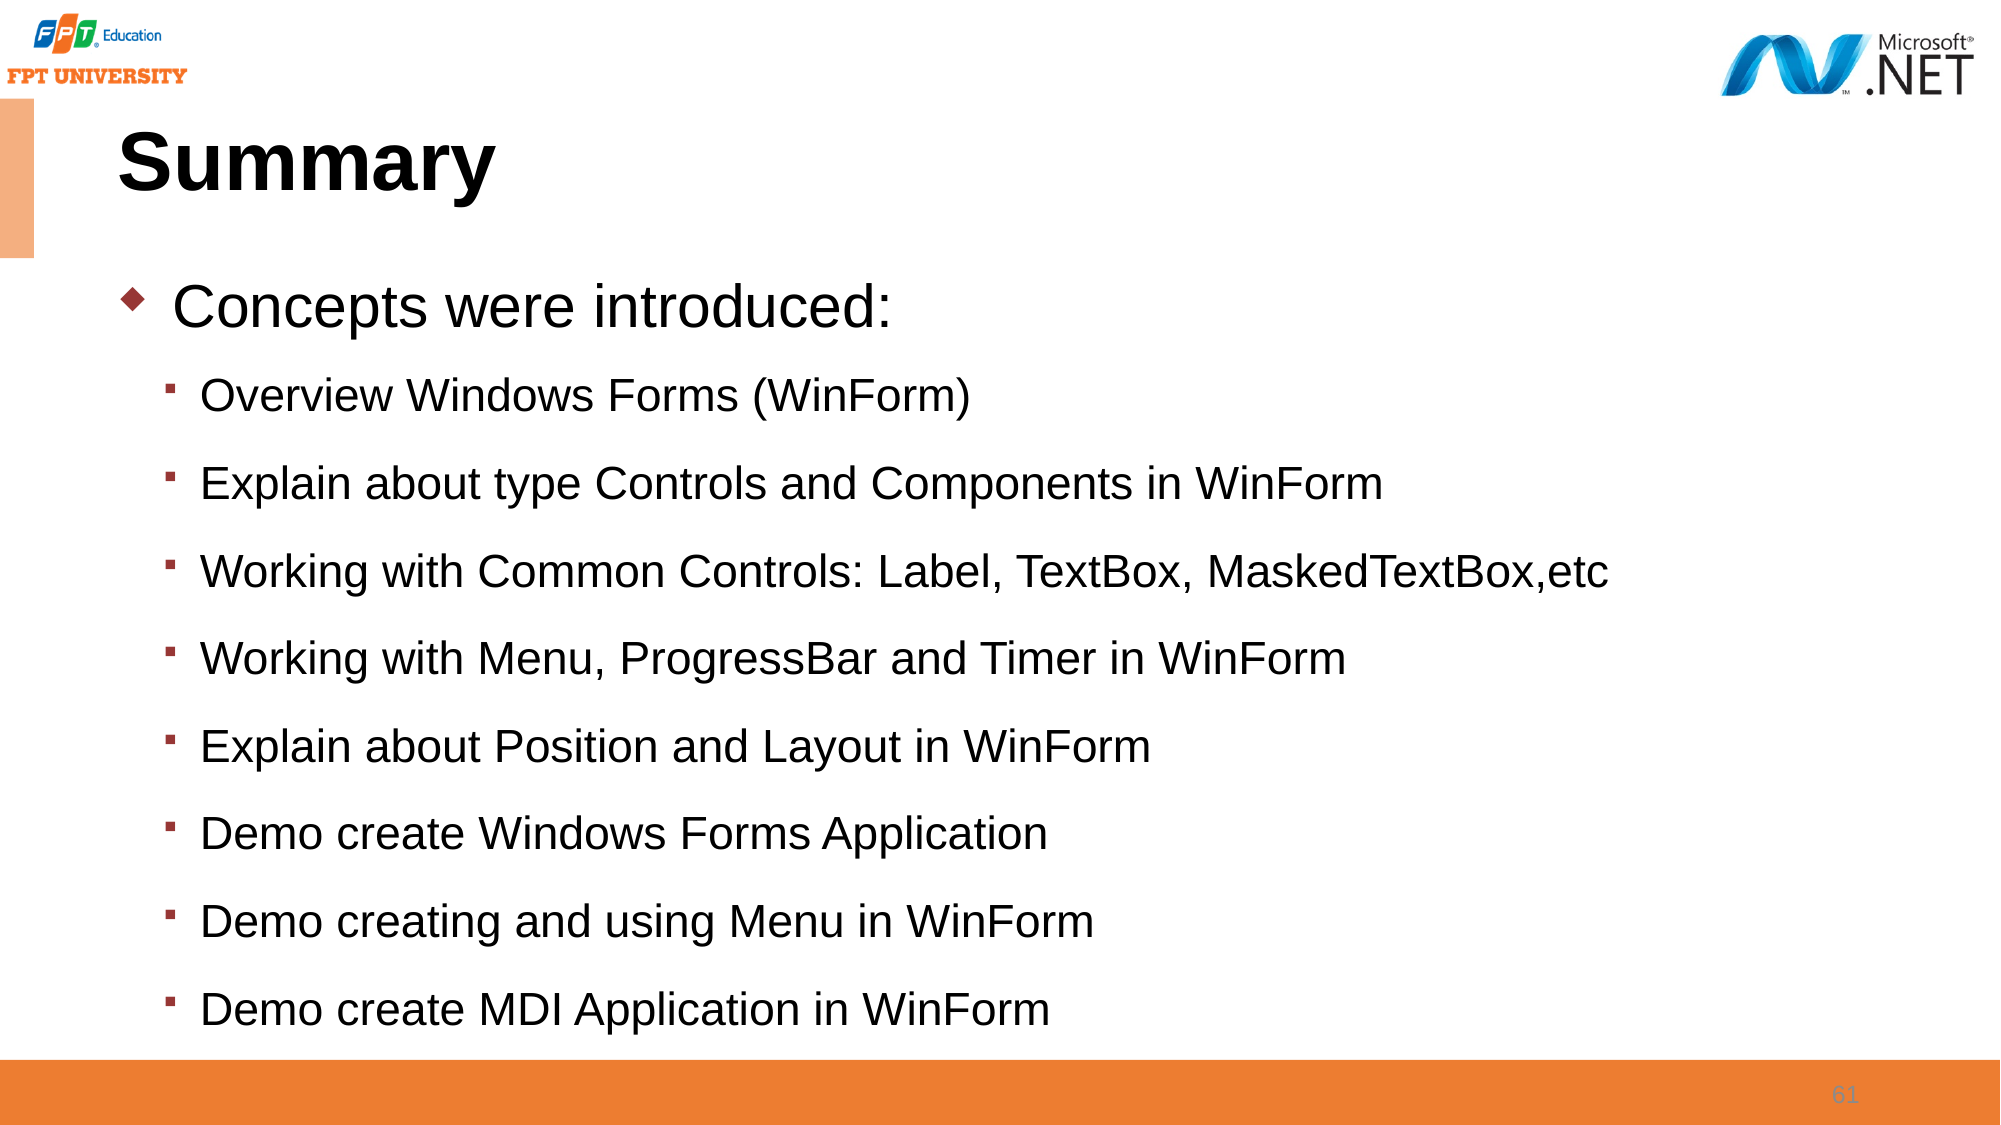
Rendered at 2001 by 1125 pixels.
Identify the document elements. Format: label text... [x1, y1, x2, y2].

picture [0, 0, 194, 94]
title Summary [102, 114, 1828, 213]
list Concepts were introduced: Overview Windows Forms (WinForm) Explain about type Controls and Components in WinForm Working with Common Controls: Label, TextBox, MaskedTextBox,etc Working with Menu, ProgressBar and Timer in WinForm Explain about Position and Layout in WinForm Demo create Windows Forms Application Demo creating and using Menu in WinForm Demo create MDI Application in WinForm [102, 244, 1926, 1043]
picture [1685, 0, 2001, 129]
slide_number 61 [1424, 1063, 1875, 1123]
